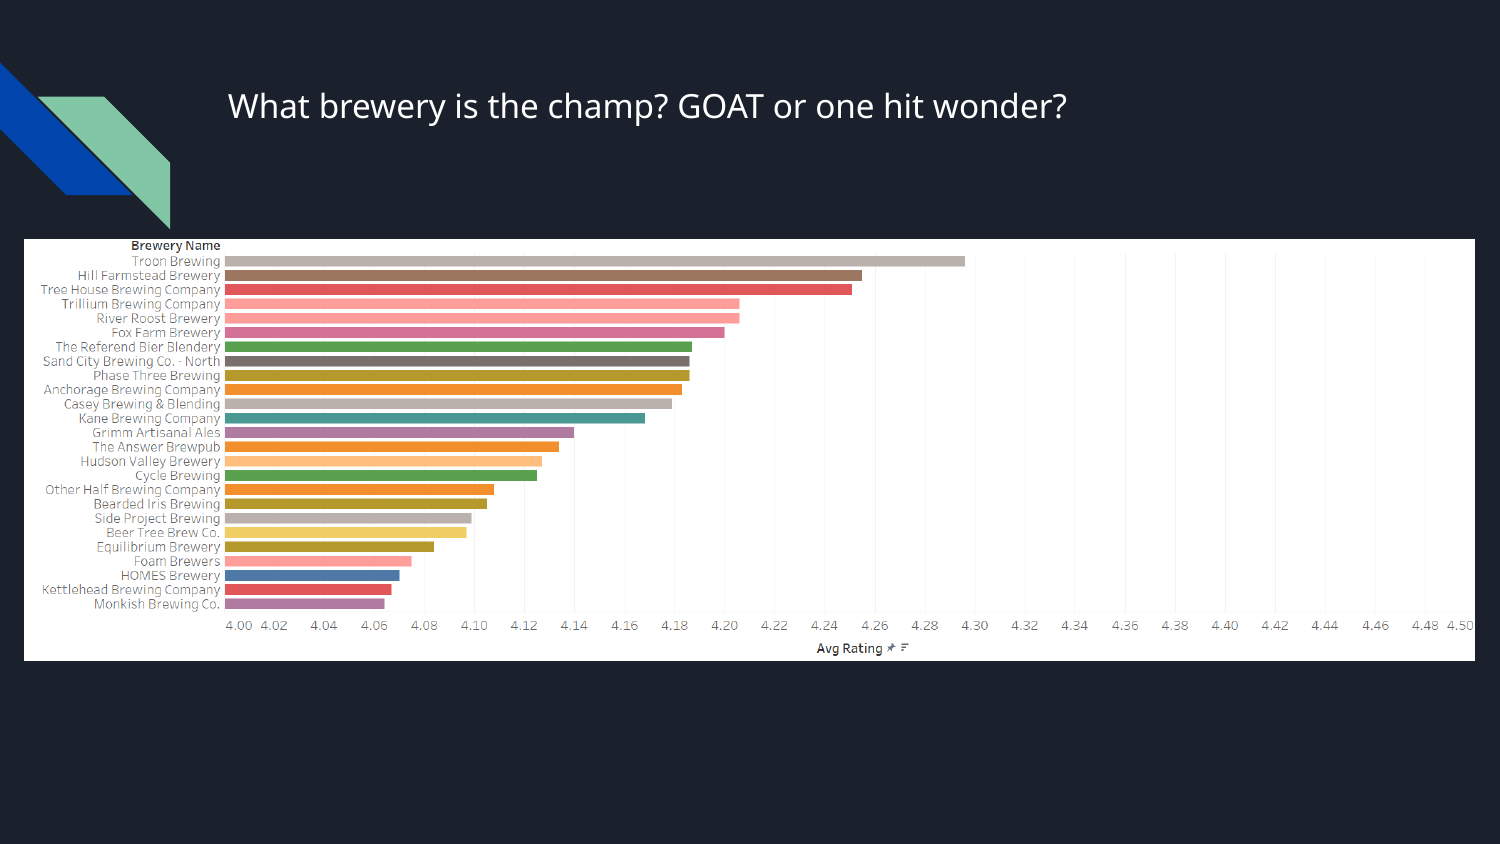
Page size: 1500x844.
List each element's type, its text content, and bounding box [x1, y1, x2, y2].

title What brewery is the champ? GOAT or one hit wonder? [212, 64, 1368, 215]
picture [24, 239, 1476, 661]
